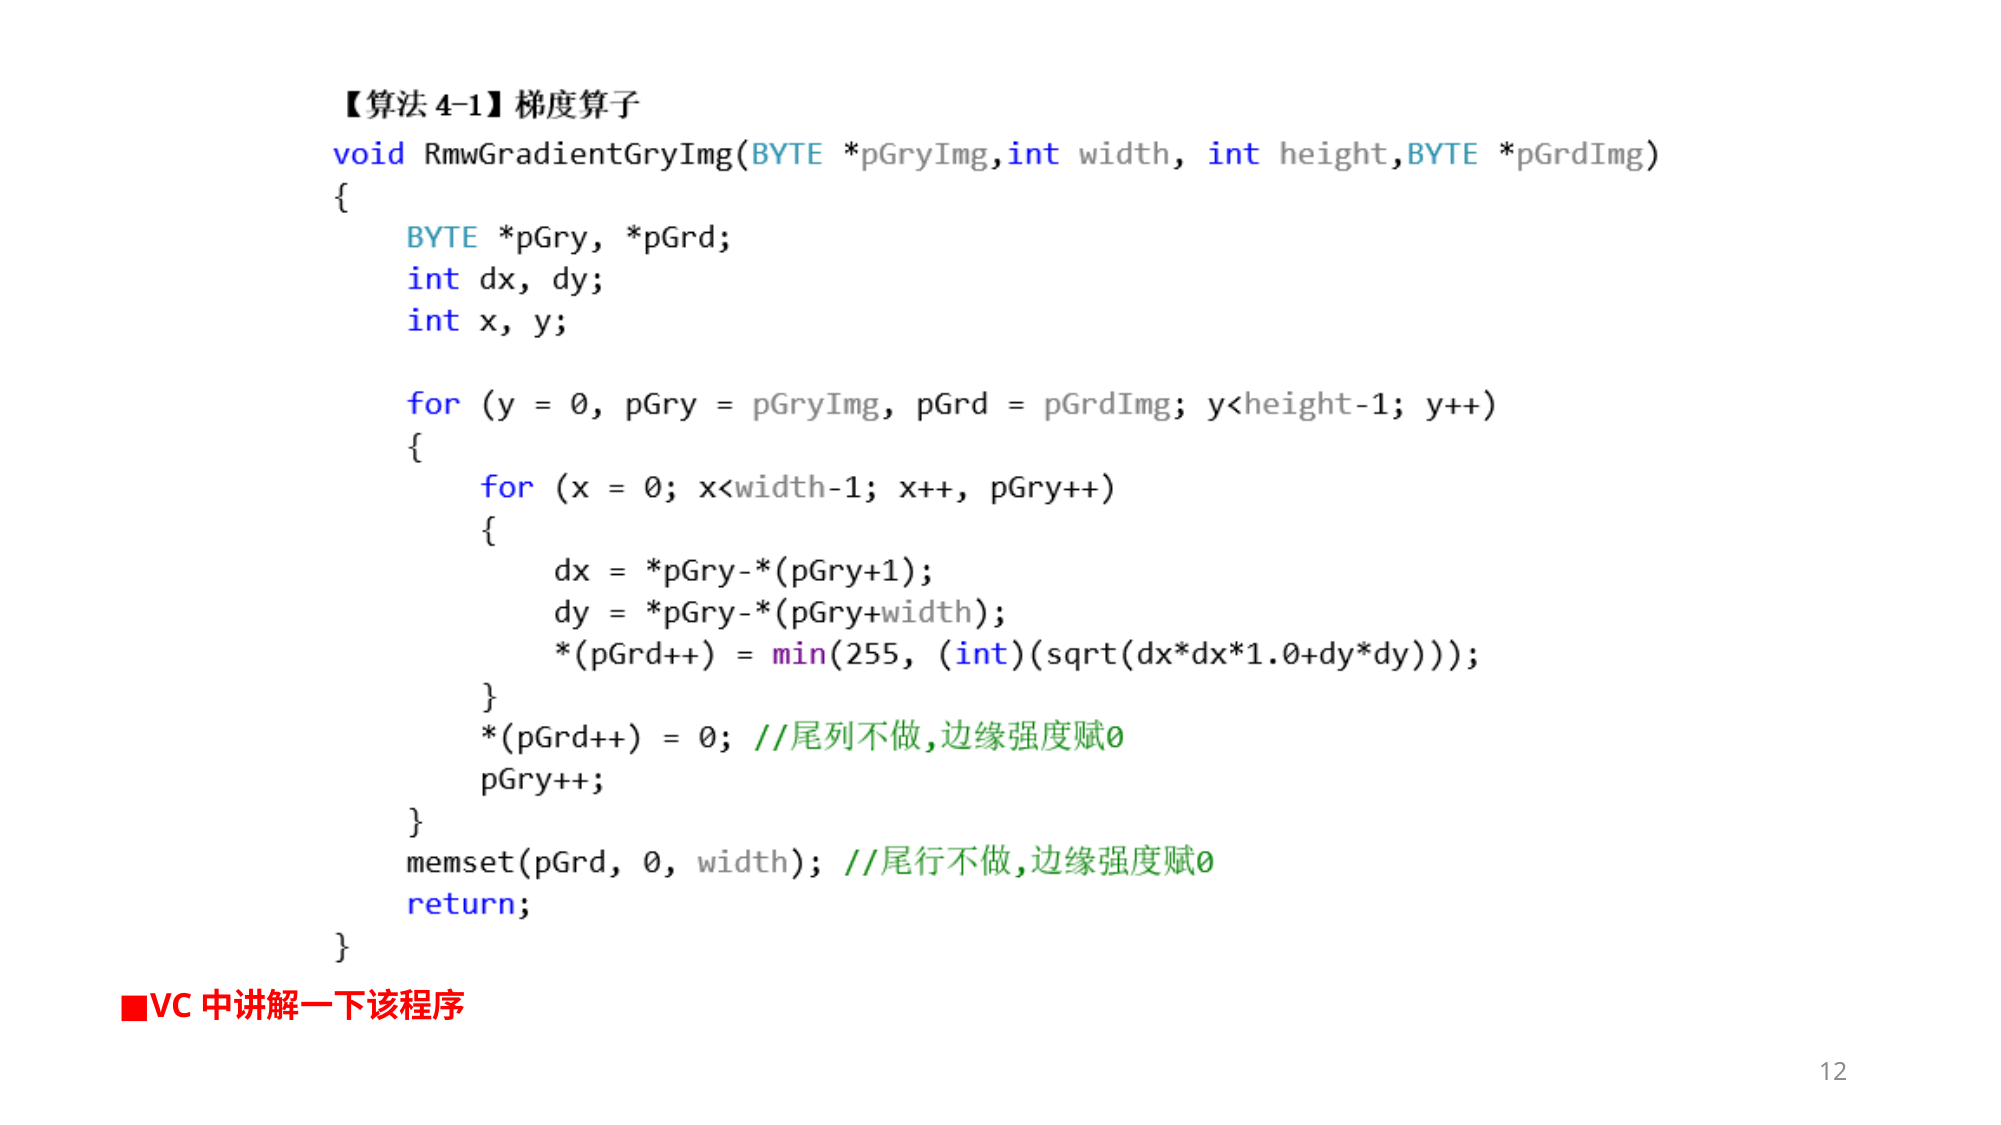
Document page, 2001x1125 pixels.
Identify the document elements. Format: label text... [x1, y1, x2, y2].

slide_number 12 [1412, 1042, 1863, 1103]
text_box ■VC中讲解一下该程序 [103, 976, 1104, 1032]
picture [320, 81, 1680, 968]
